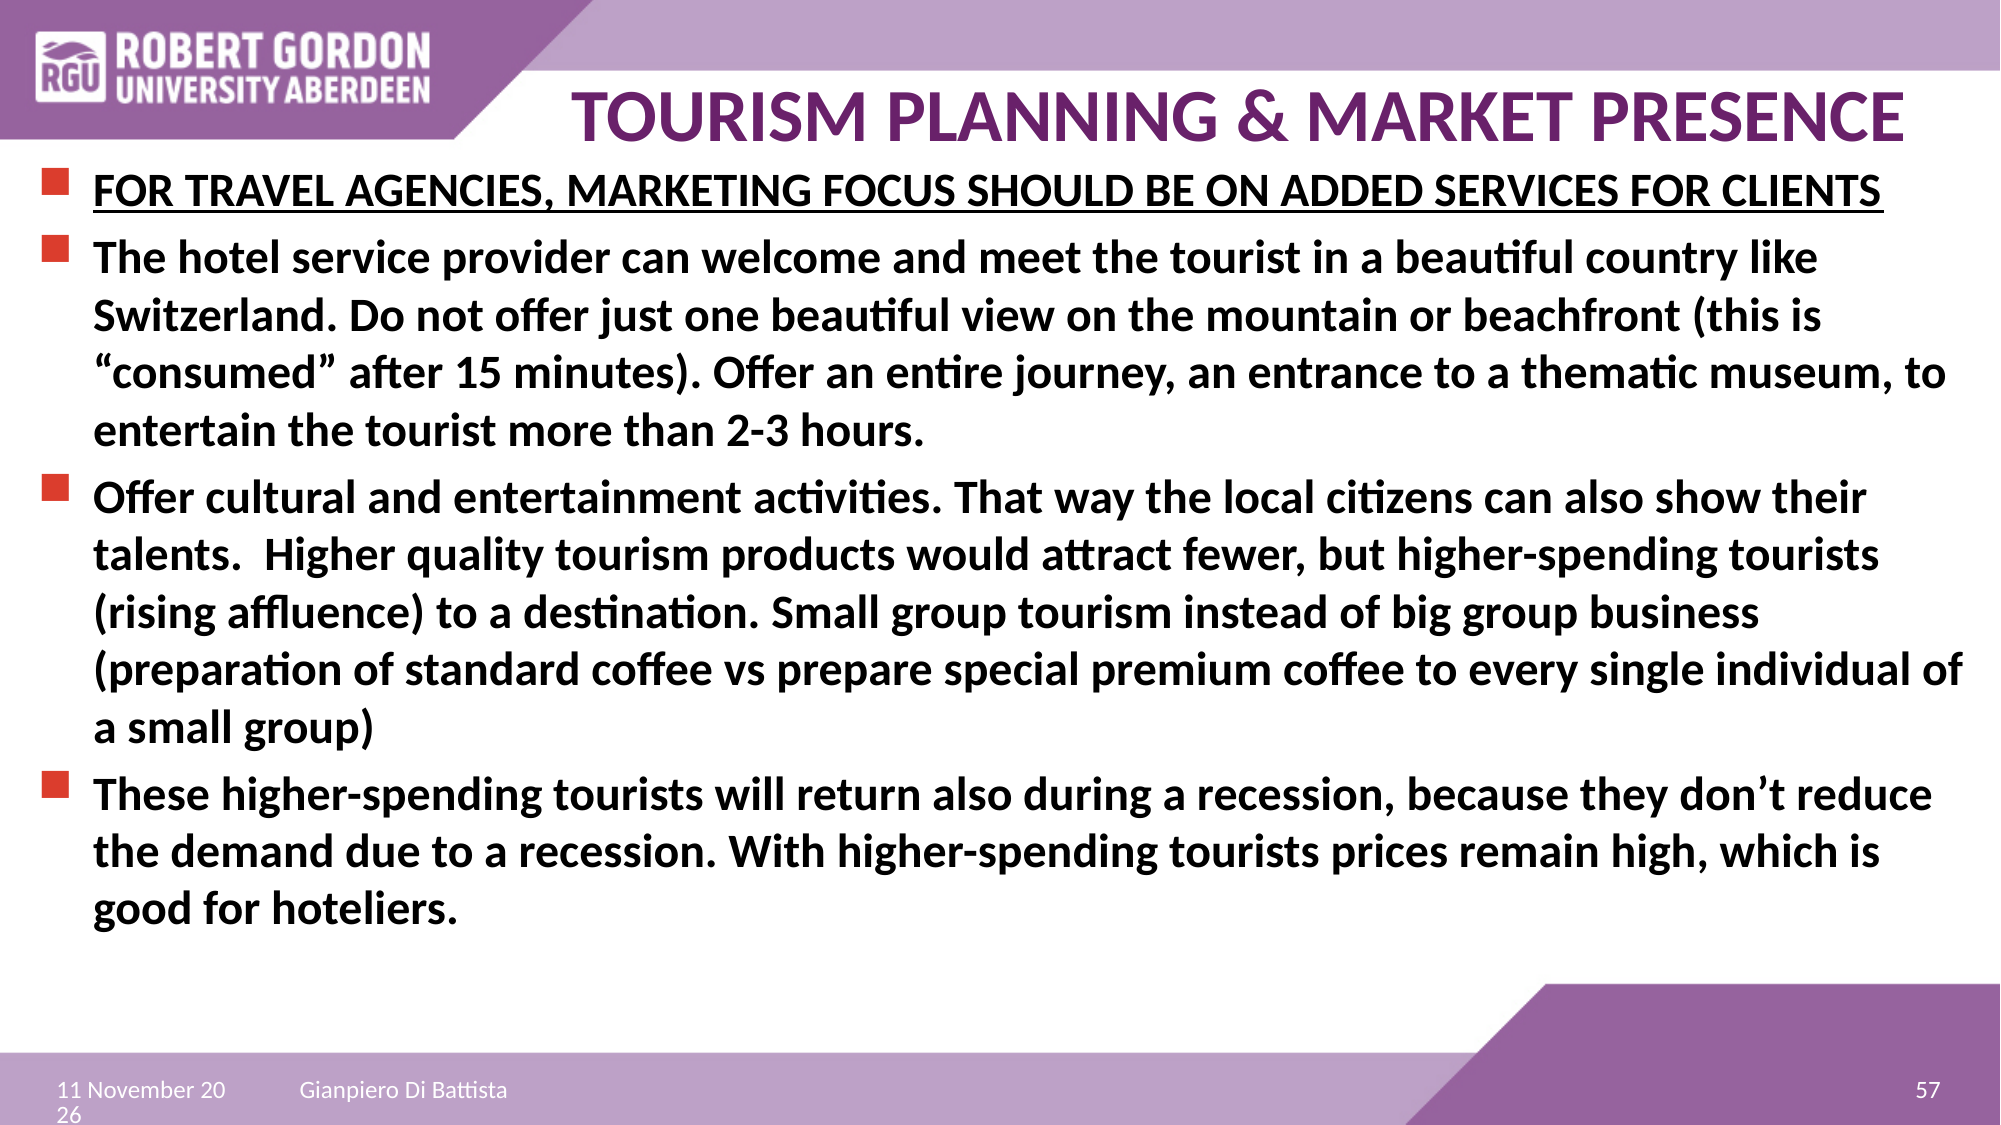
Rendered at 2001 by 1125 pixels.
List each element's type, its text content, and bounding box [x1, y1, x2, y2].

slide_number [41, 1058, 250, 1119]
text_box FOR TRAVEL AGENCIES, MARKETING FOCUS SHOULD BE ON ADDED SERVICES FOR CLIENTS The hotel service provider can welcome and meet the tourist in a beautiful country like Switzerland. Do not offer just one beautiful view on the mountain or beachfront (this is “consumed” after 15 minutes). Offer an entire journey, an entrance to a thematic museum, to entertain the tourist more than 2-3 hours. Offer cultural and entertainment activities. That way the local citizens can also show their talents. Higher quality tourism products would attract fewer, but higher-spending tourists (rising affluence) to a destination. Small group tourism instead of big group business (preparation of standard coffee vs prepare special premium coffee to every single individual of a small group) These higher-spending tourists will return also during a recession, because they don’t reduce the demand due to a recession. With higher-spending tourists prices remain high, which is good for hoteliers. [22, 151, 1983, 894]
slide_number 57 [1412, 1058, 1956, 1119]
picture [0, 0, 2000, 1125]
text_box TOURISM PLANNING & MARKET PRESENCE [556, 69, 2000, 224]
footer Gianpiero Di Battista [284, 1058, 1330, 1119]
